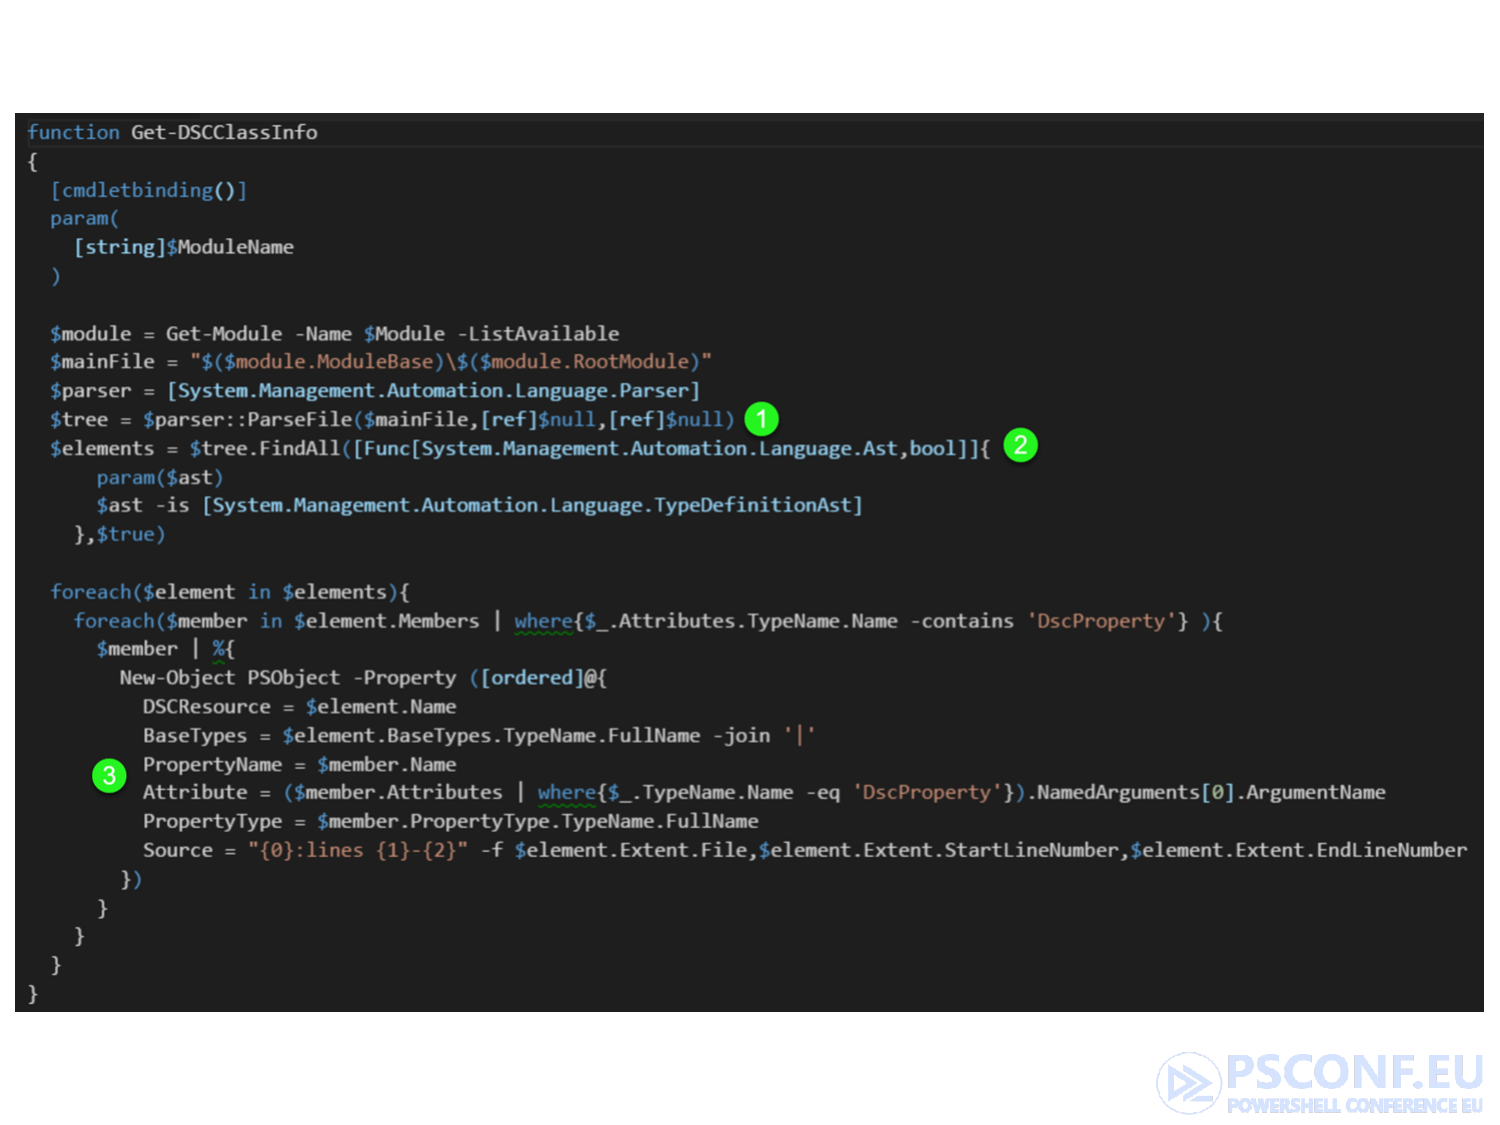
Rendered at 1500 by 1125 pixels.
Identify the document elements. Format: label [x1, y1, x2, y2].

picture [15, 113, 1485, 1012]
